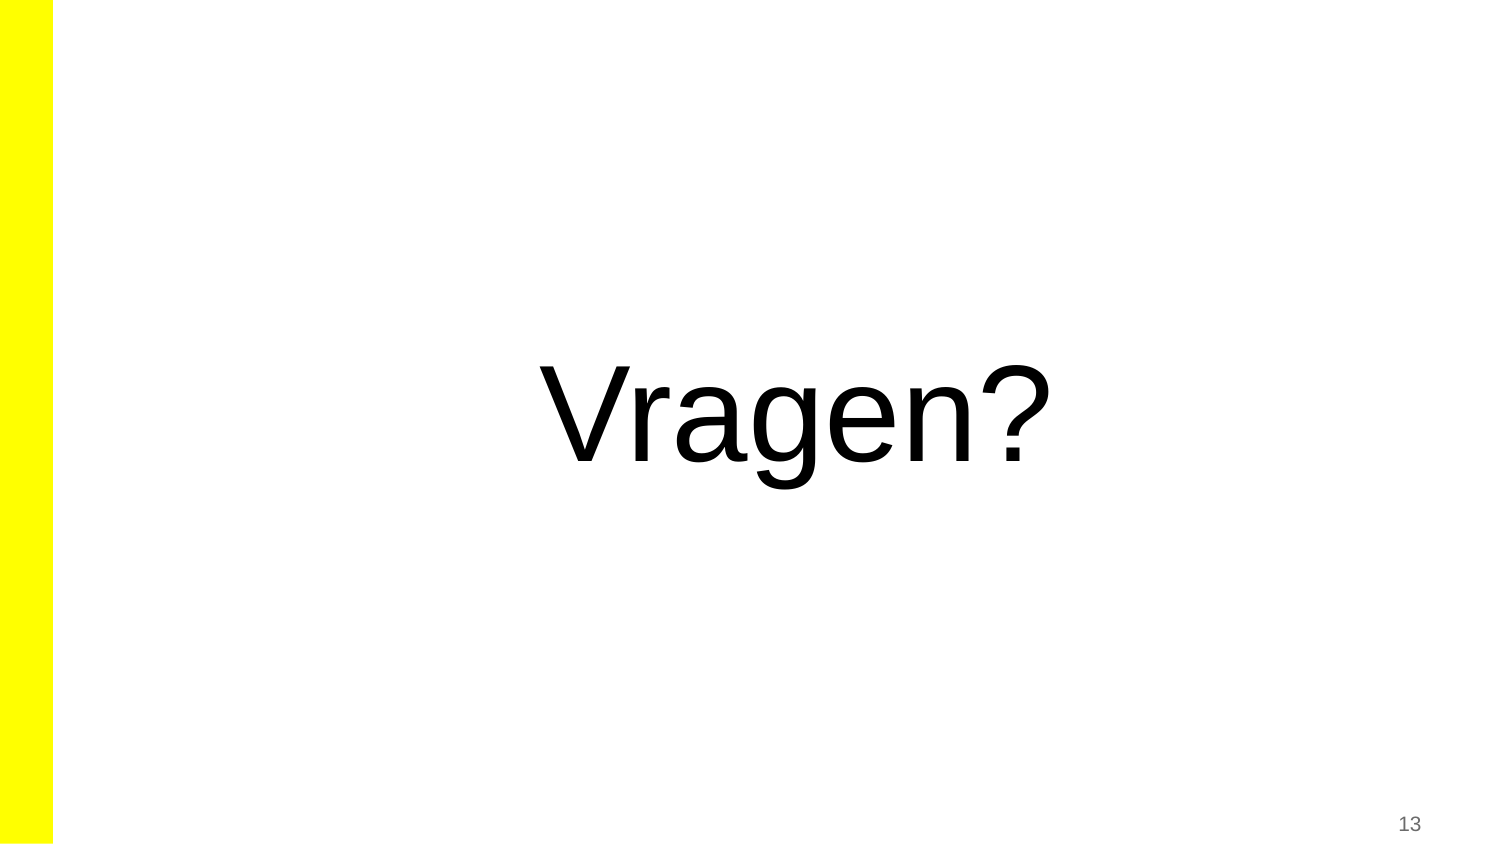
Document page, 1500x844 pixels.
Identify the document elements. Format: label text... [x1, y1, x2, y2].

text_box Vragen? [524, 316, 1108, 497]
slide_number 13 [1315, 806, 1428, 840]
